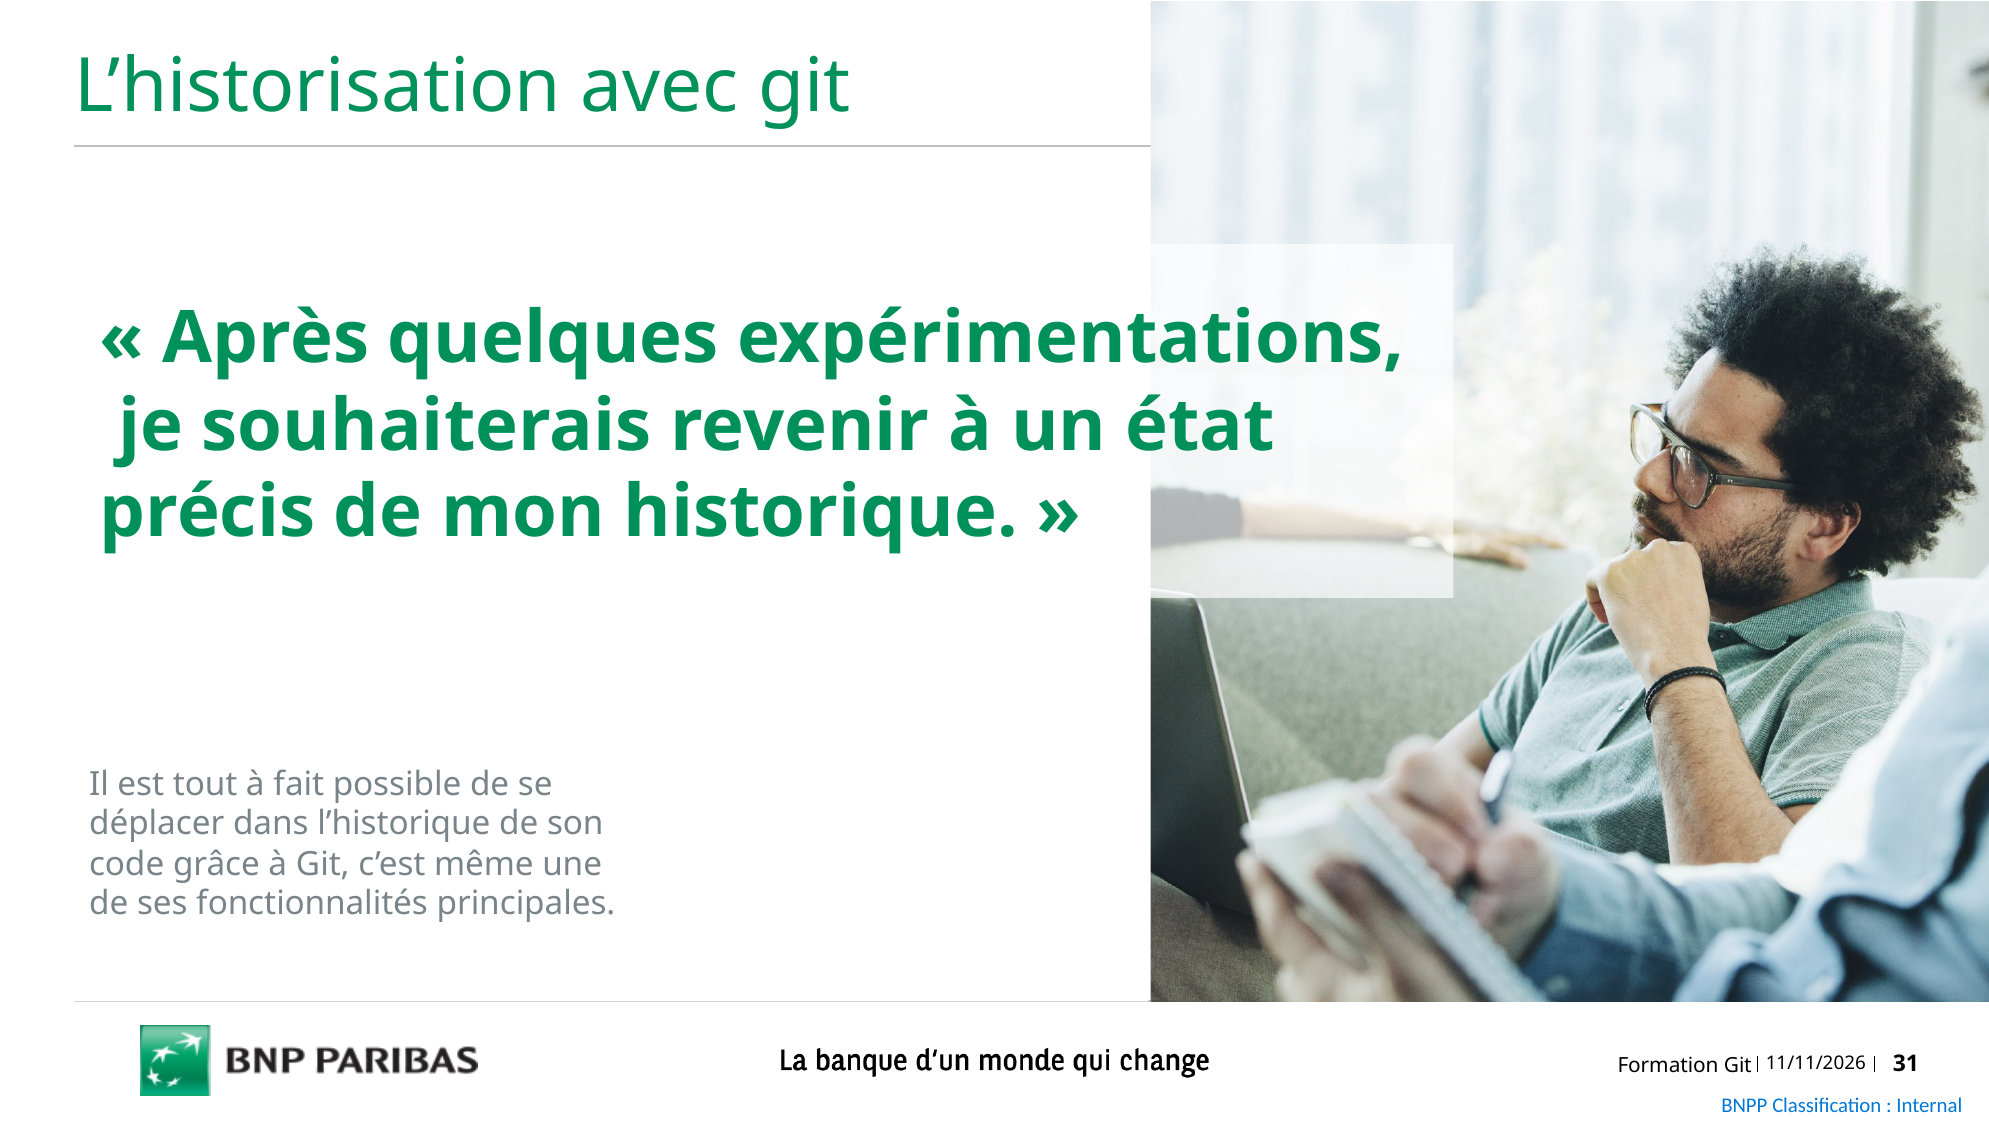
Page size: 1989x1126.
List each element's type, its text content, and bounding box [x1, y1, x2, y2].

picture [140, 1025, 478, 1096]
text_box Il est tout à fait possible de se déplacer dans l’historique de son code grâce à Git, c’est même une de ses fonctionnalités principales. [74, 618, 664, 929]
subtitle L’historisation avec git [74, 45, 1145, 117]
picture [1150, 1, 1989, 1004]
footer Formation Git [1312, 1048, 1752, 1079]
picture [752, 1020, 1237, 1106]
text_box « Après quelques expérimentations, je souhaiterais revenir à un état précis de mon historique. » [84, 243, 1145, 598]
text_box [0, 150, 1145, 1003]
slide_number 31 [1879, 1048, 1920, 1079]
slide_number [1763, 1048, 1869, 1079]
